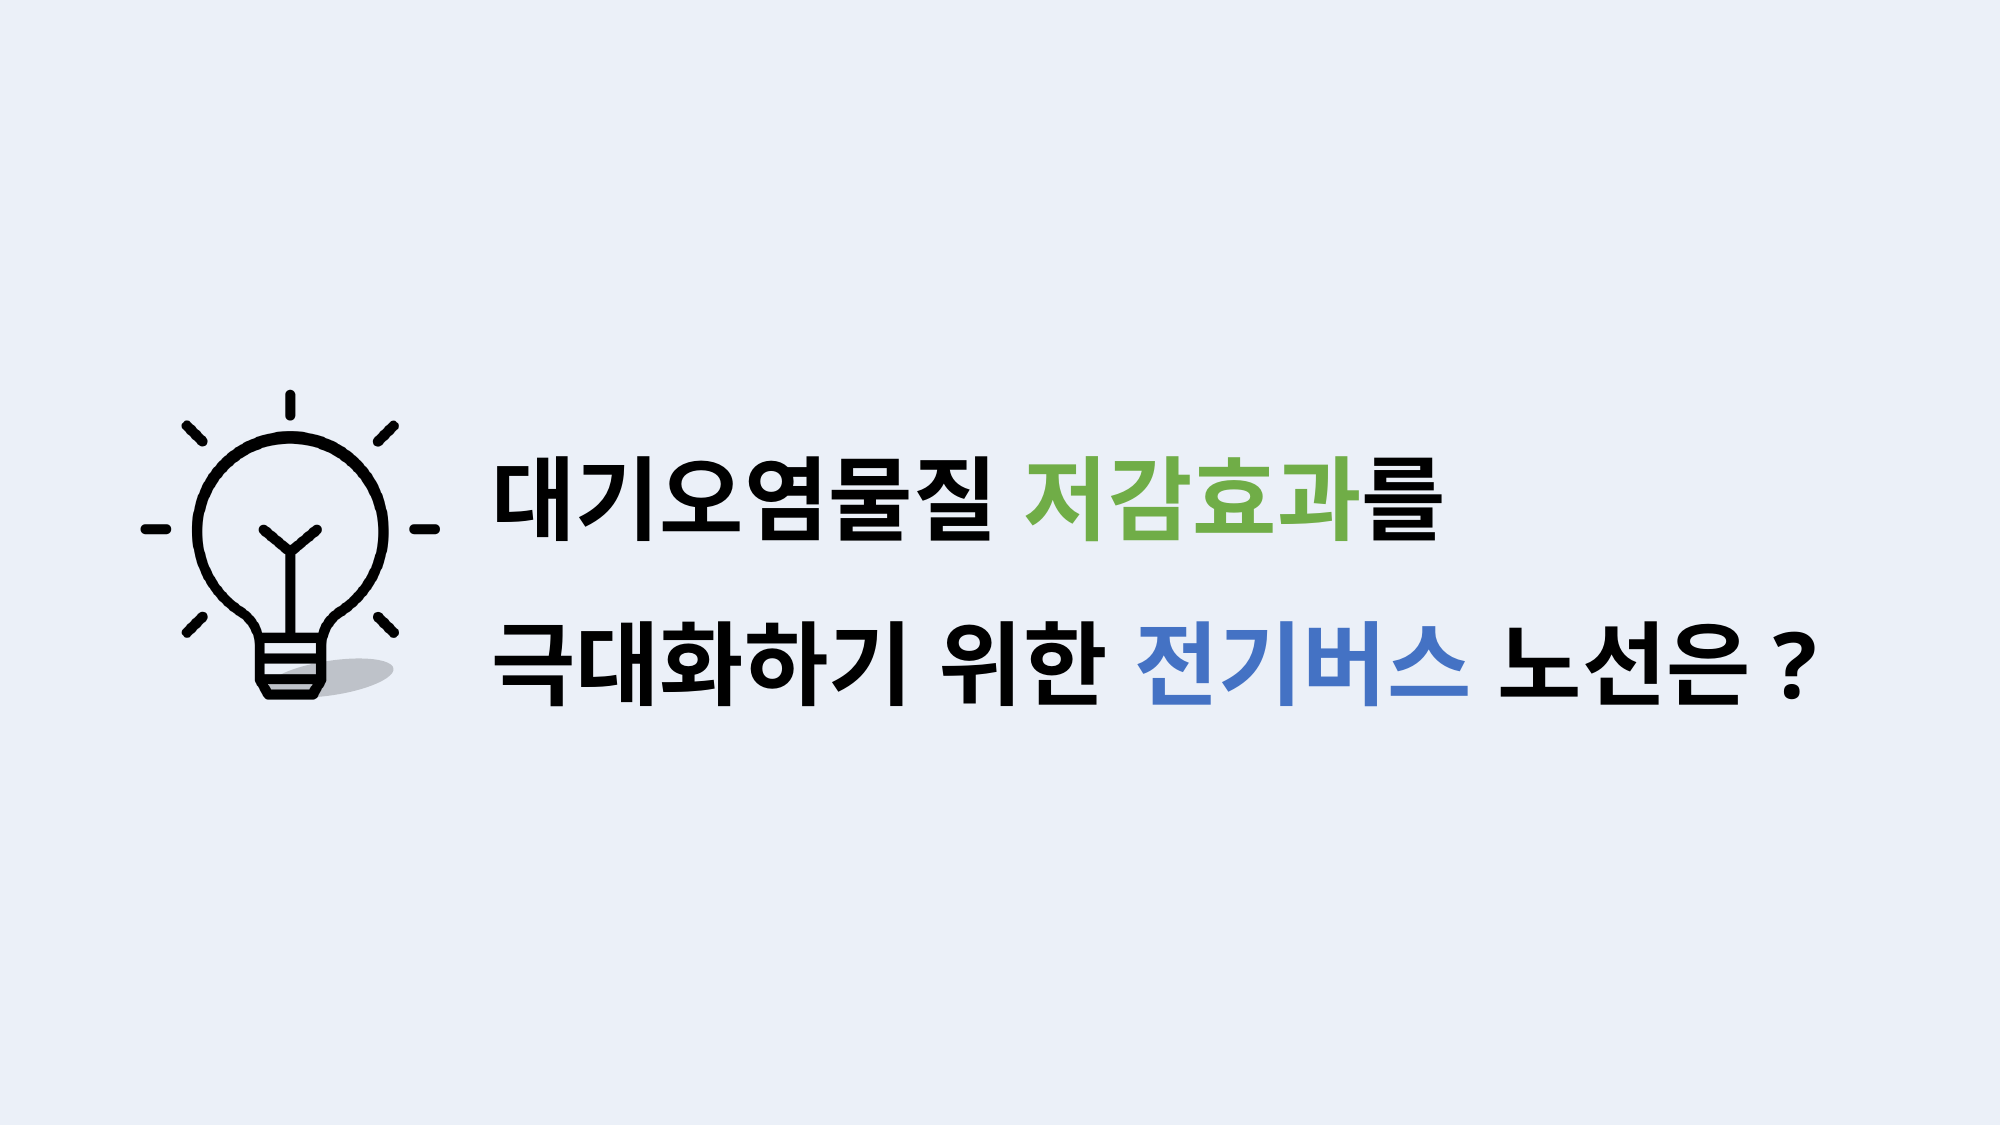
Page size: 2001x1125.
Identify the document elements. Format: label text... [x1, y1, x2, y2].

text_box 대기오염물질 저감효과를 극대화하기 위한 전기버스 노선은? [476, 379, 1833, 724]
picture [97, 379, 483, 709]
